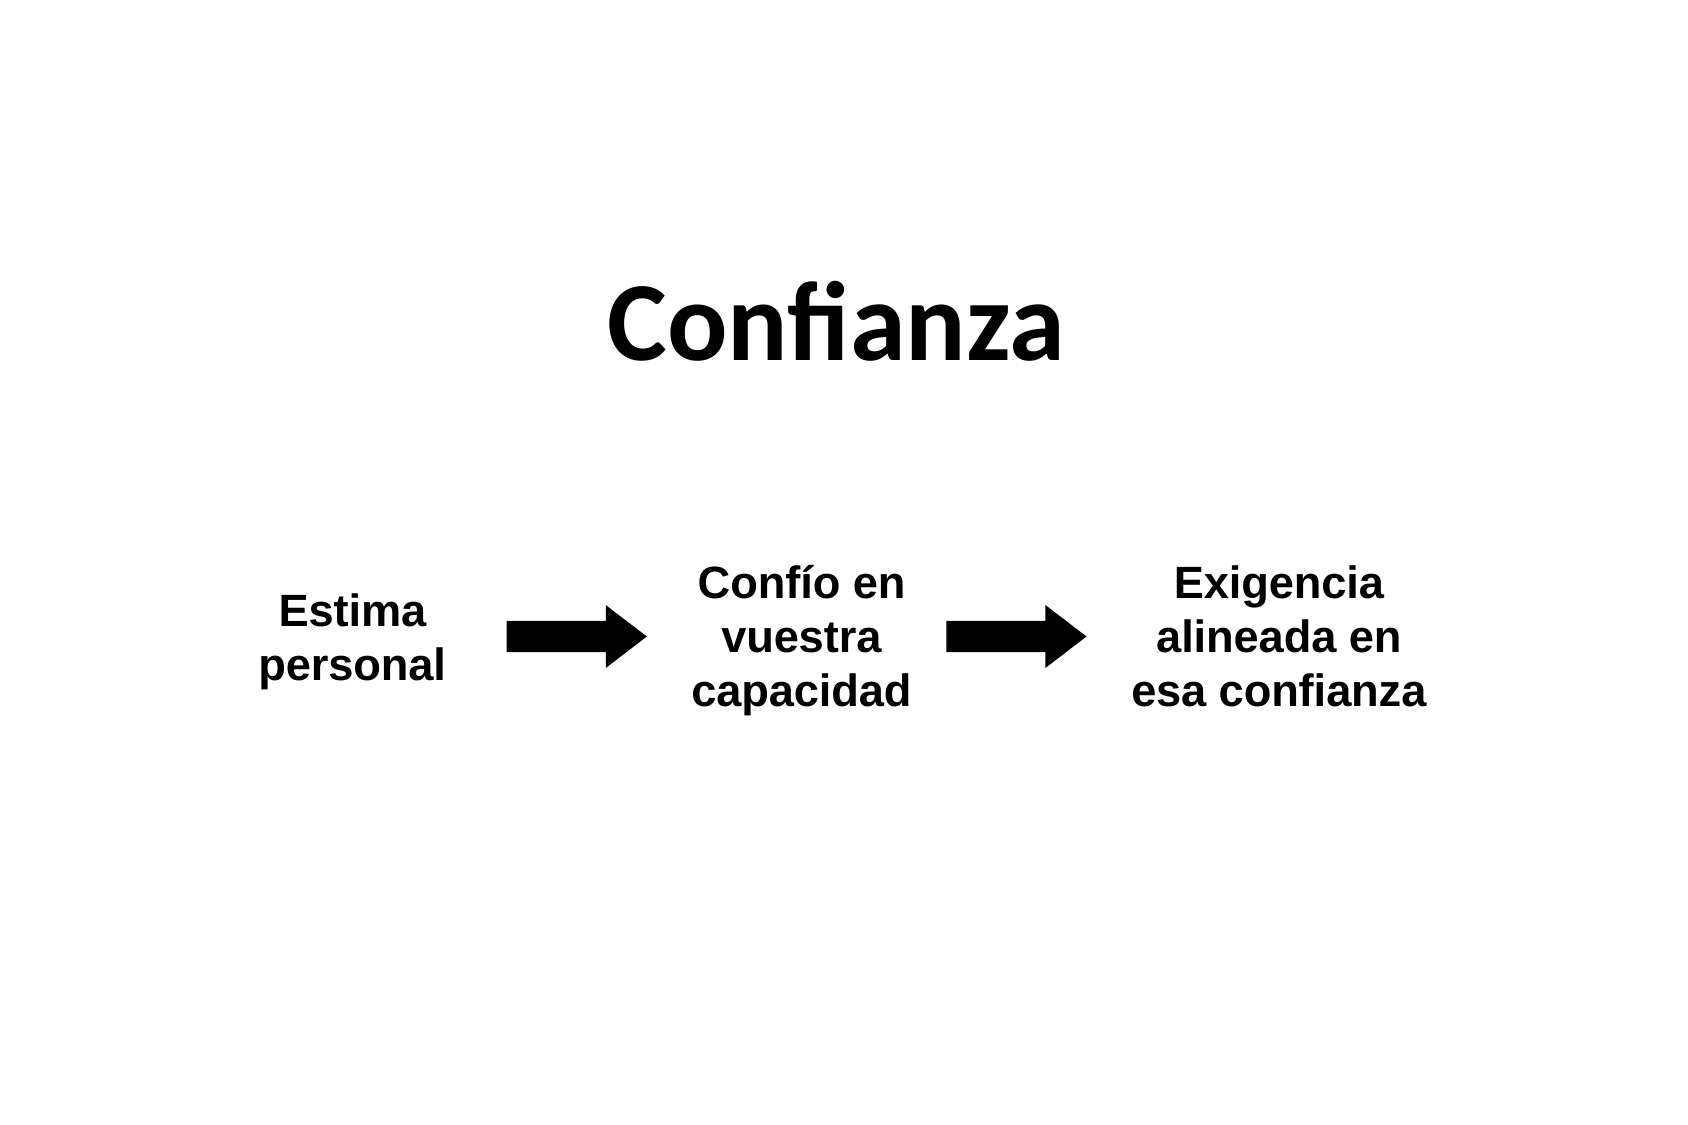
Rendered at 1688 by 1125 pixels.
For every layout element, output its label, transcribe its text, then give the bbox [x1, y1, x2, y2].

text_box Confío en vuestra capacidad [662, 546, 941, 724]
text_box Estima personal [212, 573, 492, 697]
text_box Confianza [592, 240, 1081, 391]
text_box [505, 602, 649, 671]
text_box Exigencia alineada en esa confianza [1111, 546, 1446, 724]
text_box [945, 602, 1089, 671]
